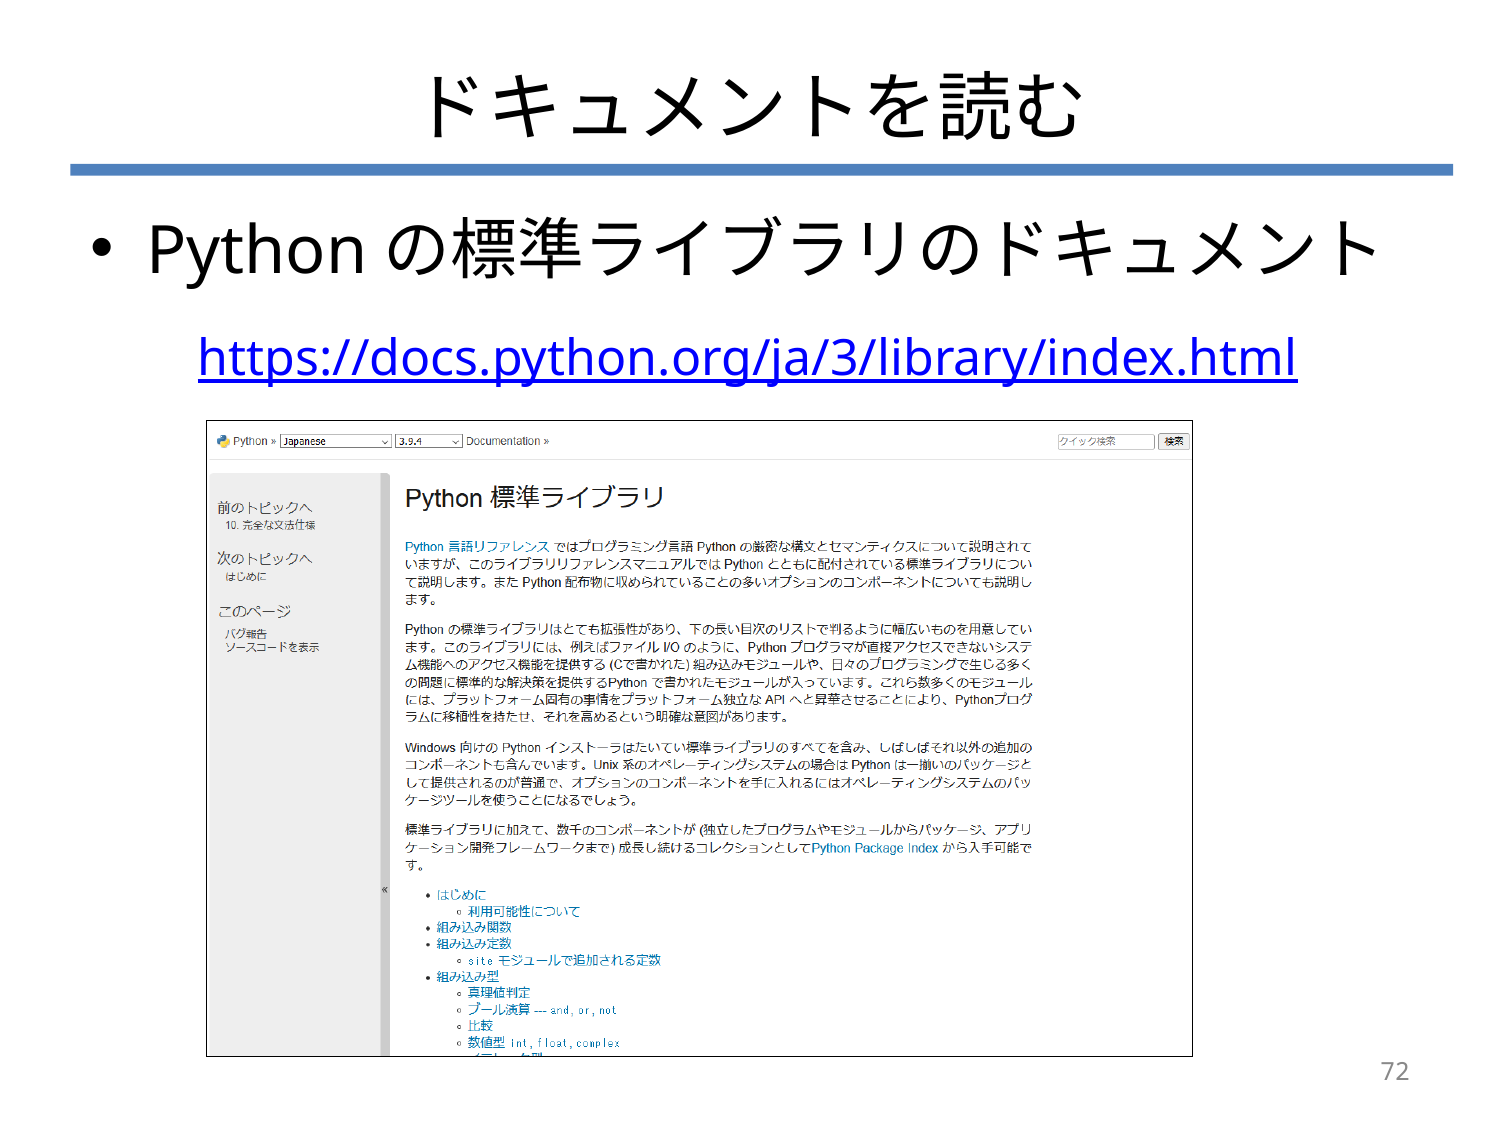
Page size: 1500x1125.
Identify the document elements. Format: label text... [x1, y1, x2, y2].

list Pythonの標準ライブラリのドキュメント [75, 199, 1425, 319]
title ドキュメントを読む [75, 45, 1425, 164]
text_box https://docs.python.org/ja/3/library/index.html [182, 318, 1376, 462]
picture [206, 420, 1194, 1057]
slide_number 72 [1074, 1042, 1425, 1103]
